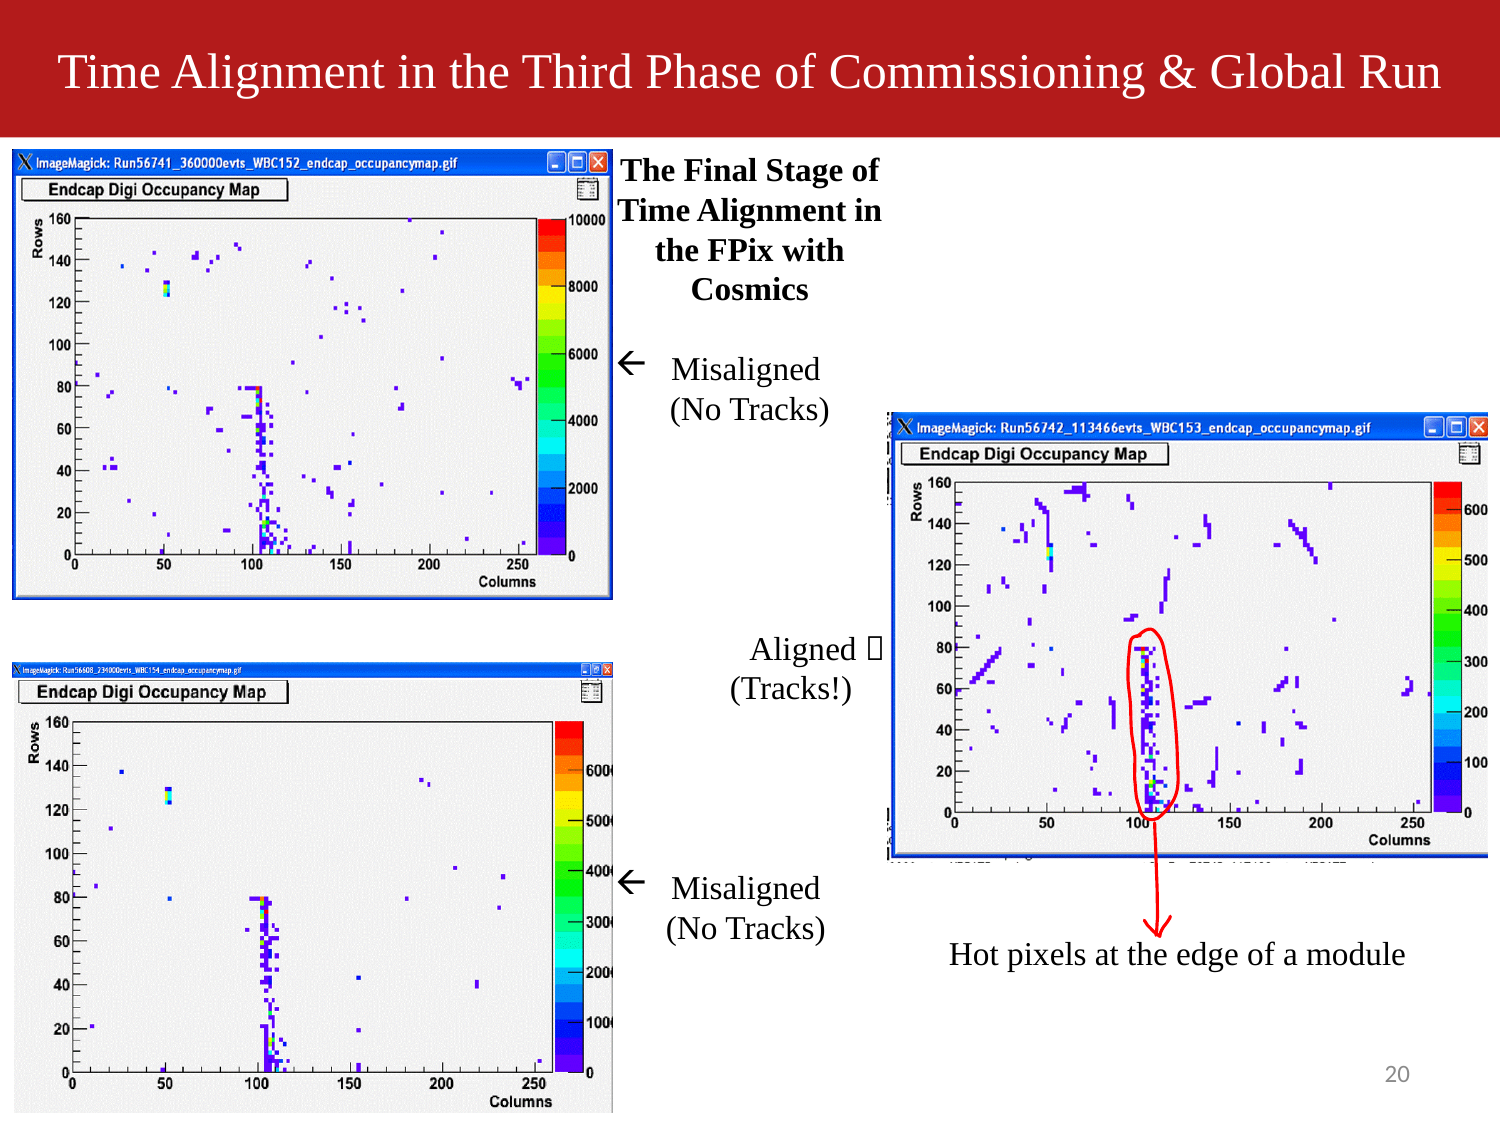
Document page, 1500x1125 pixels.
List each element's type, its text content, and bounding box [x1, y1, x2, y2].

picture [12, 149, 613, 601]
picture [1130, 631, 1176, 818]
text_box The Final Stage of Time Alignment in the FPix with Cosmics Misaligned (No Tracks) Aligned  (Tracks!) Misaligned (No Tracks) [599, 140, 900, 994]
picture [887, 412, 1488, 863]
slide_number 20 [1074, 1042, 1425, 1103]
picture [12, 662, 613, 1113]
text_box Hot pixels at the edge of a module [934, 924, 1422, 980]
text_box Time Alignment in the Third Phase of Commissioning & Global Run [0, 0, 1500, 139]
